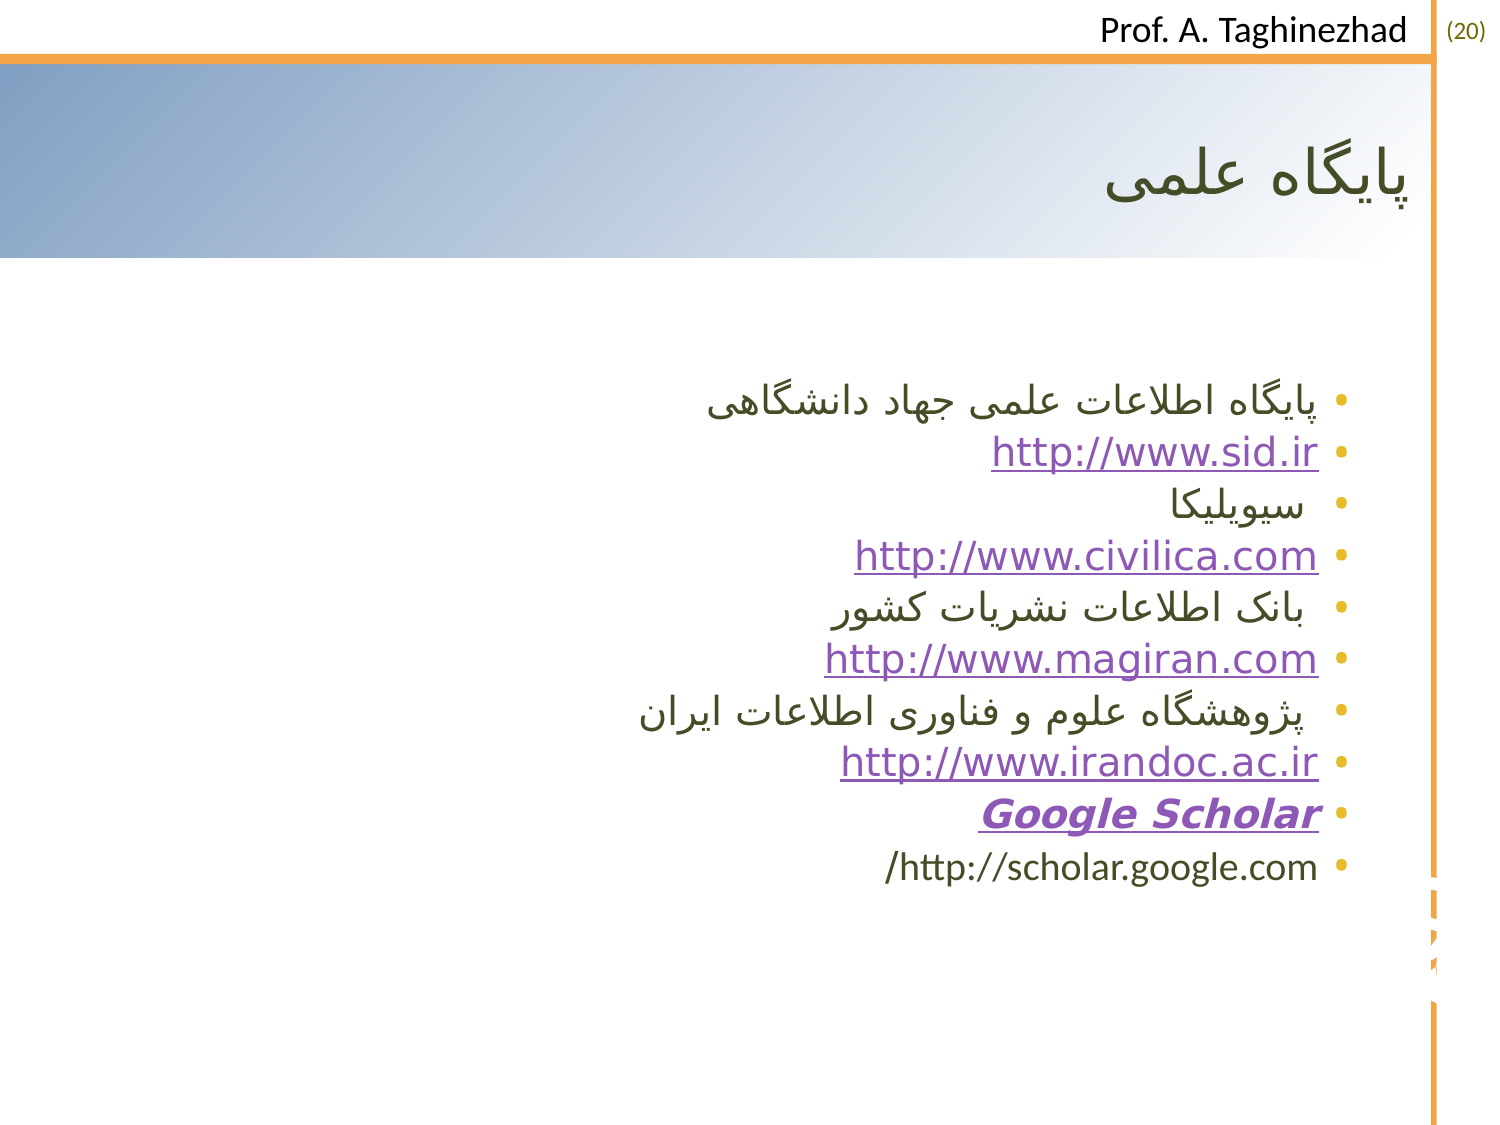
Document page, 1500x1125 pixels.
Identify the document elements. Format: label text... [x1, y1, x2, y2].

list پایگاه اطلاعات علمی جهاد دانشگاهی http://www.sid.ir سیویلیکا http://www.civilica.com بانک اطلاعات نشریات کشور http://www.magiran.com پژوهشگاه علوم و فناوری اطلاعات ایران http://www.irandoc.ac.ir Google Scholar http://scholar.google.com/ [135, 367, 1373, 902]
title پایگاه علمی [0, 105, 1425, 234]
